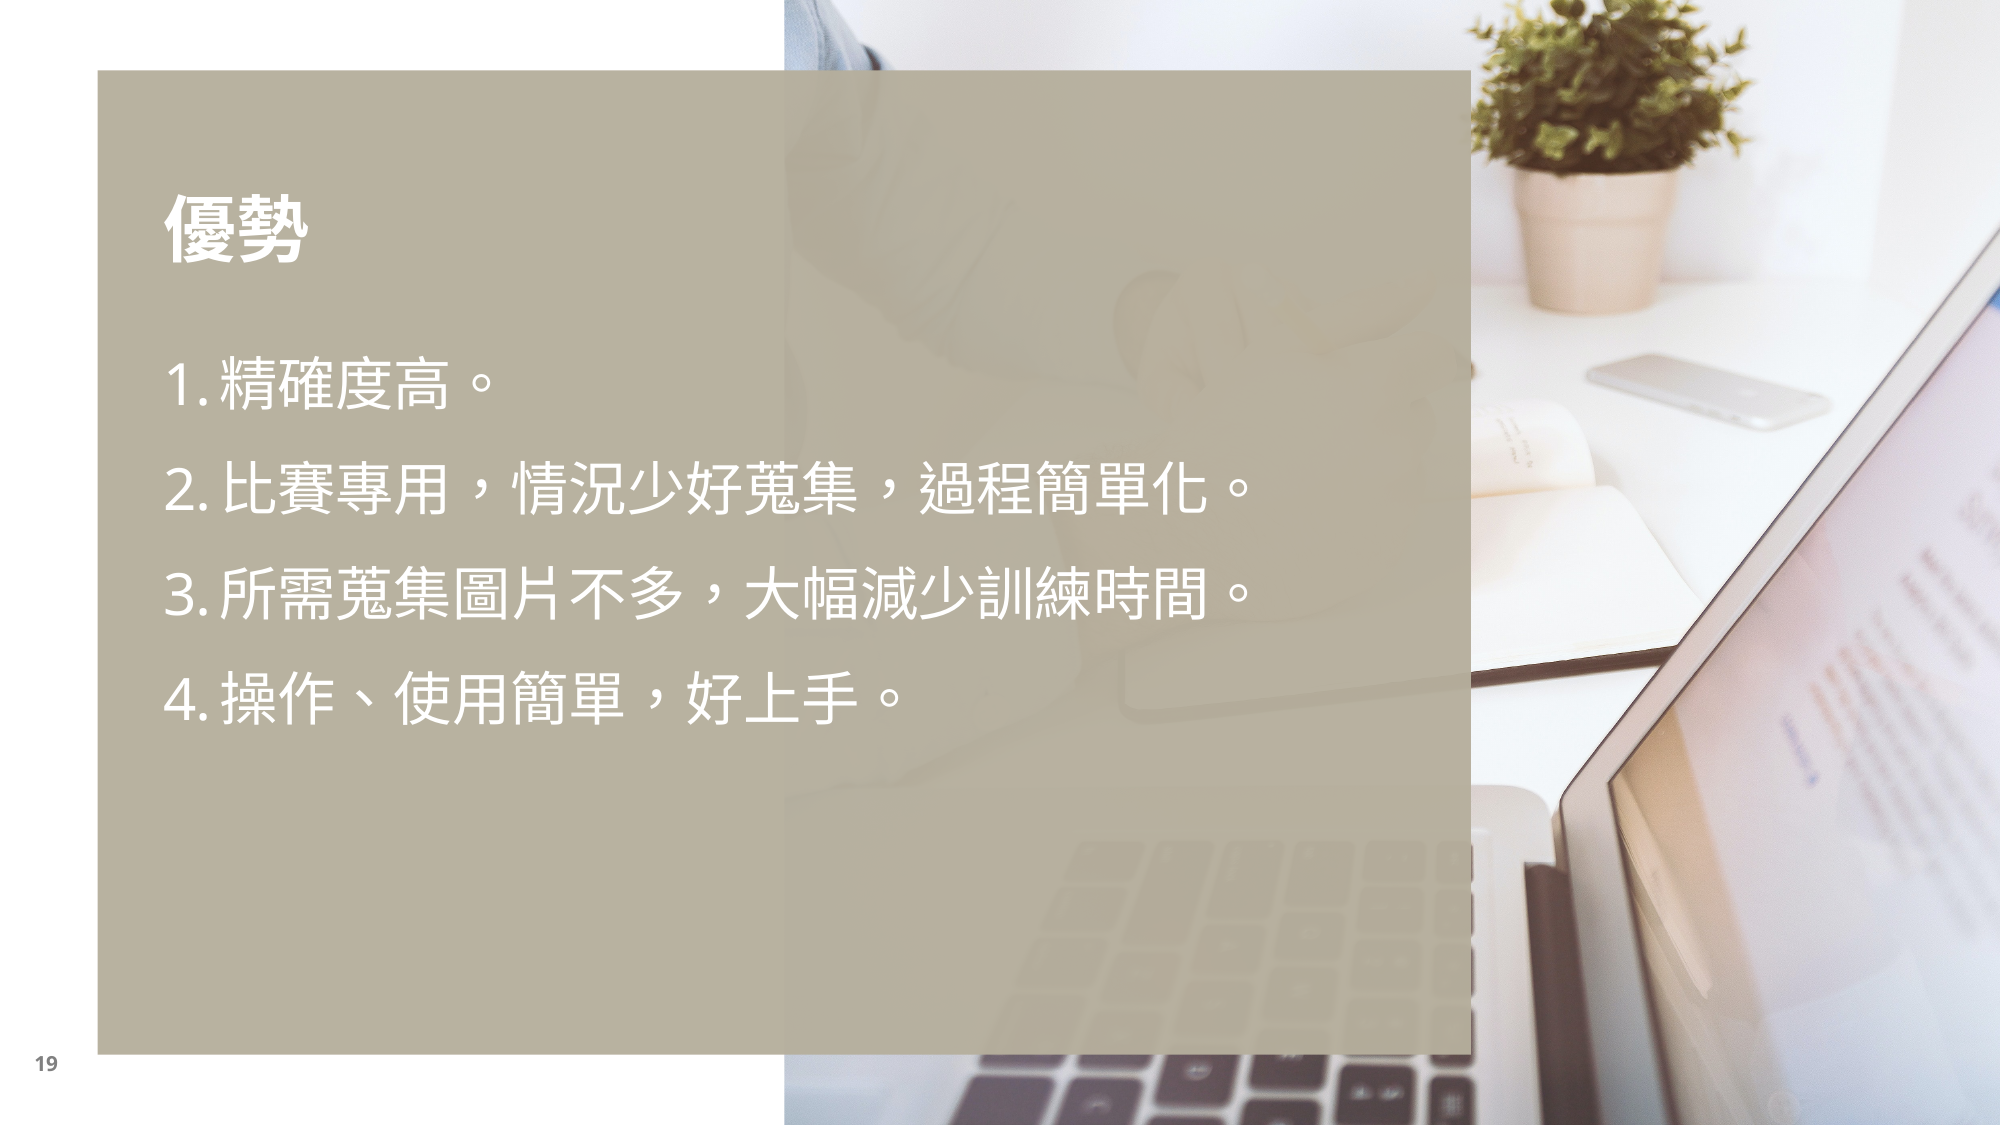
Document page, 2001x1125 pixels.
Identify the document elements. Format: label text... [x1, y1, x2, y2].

slide_number 19 [0, 1034, 93, 1095]
text_box [97, 69, 784, 1056]
text_box 精確度高。 比賽專用，情況少好蒐集，過程簡單化。 所需蒐集圖片不多，大幅減少訓練時間。 操作、使用簡單，好上手。 [148, 304, 784, 740]
text_box 優勢 [148, 176, 784, 279]
picture [784, 0, 2000, 1125]
